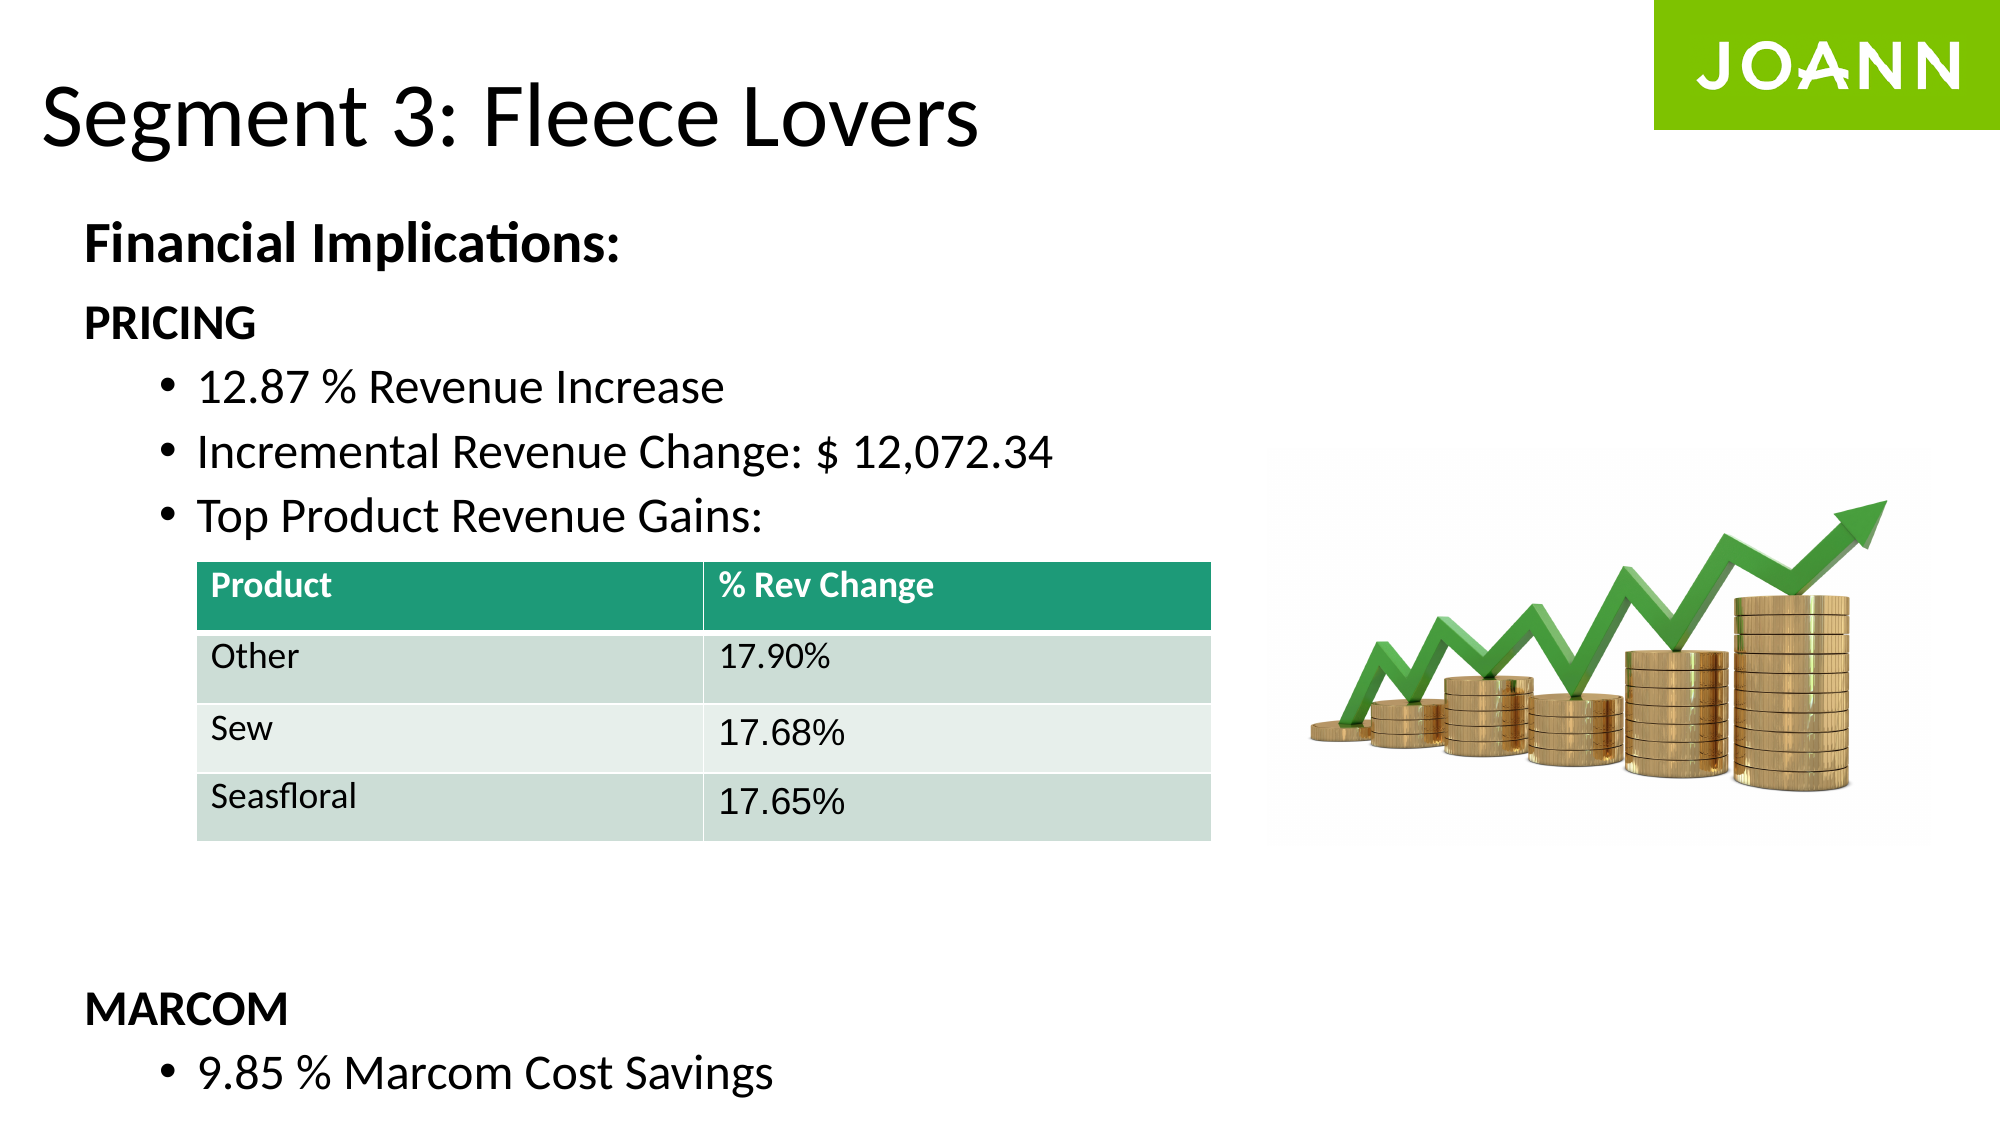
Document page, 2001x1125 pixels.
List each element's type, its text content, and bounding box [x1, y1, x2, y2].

picture [1267, 448, 1931, 846]
table_header Product [197, 562, 703, 630]
table_cell 17.68% [704, 705, 1211, 772]
table_cell Other [197, 636, 703, 703]
table_header % Rev Change [704, 562, 1211, 630]
table_cell 17.90% [704, 636, 1211, 703]
list Financial Implications: PRICING 12.87 % Revenue Increase Incremental Revenue Change: $ 12,072.34 Top Product Revenue Gains: MARCOM 9.85 % Marcom Cost Savings [69, 205, 1945, 1125]
table_cell Sew [197, 705, 703, 772]
table_cell Seasfloral [197, 774, 703, 841]
title Segment 3: Fleece Lovers [26, 8, 1752, 226]
table_cell 17.65% [704, 774, 1211, 841]
picture [1654, 0, 2000, 130]
